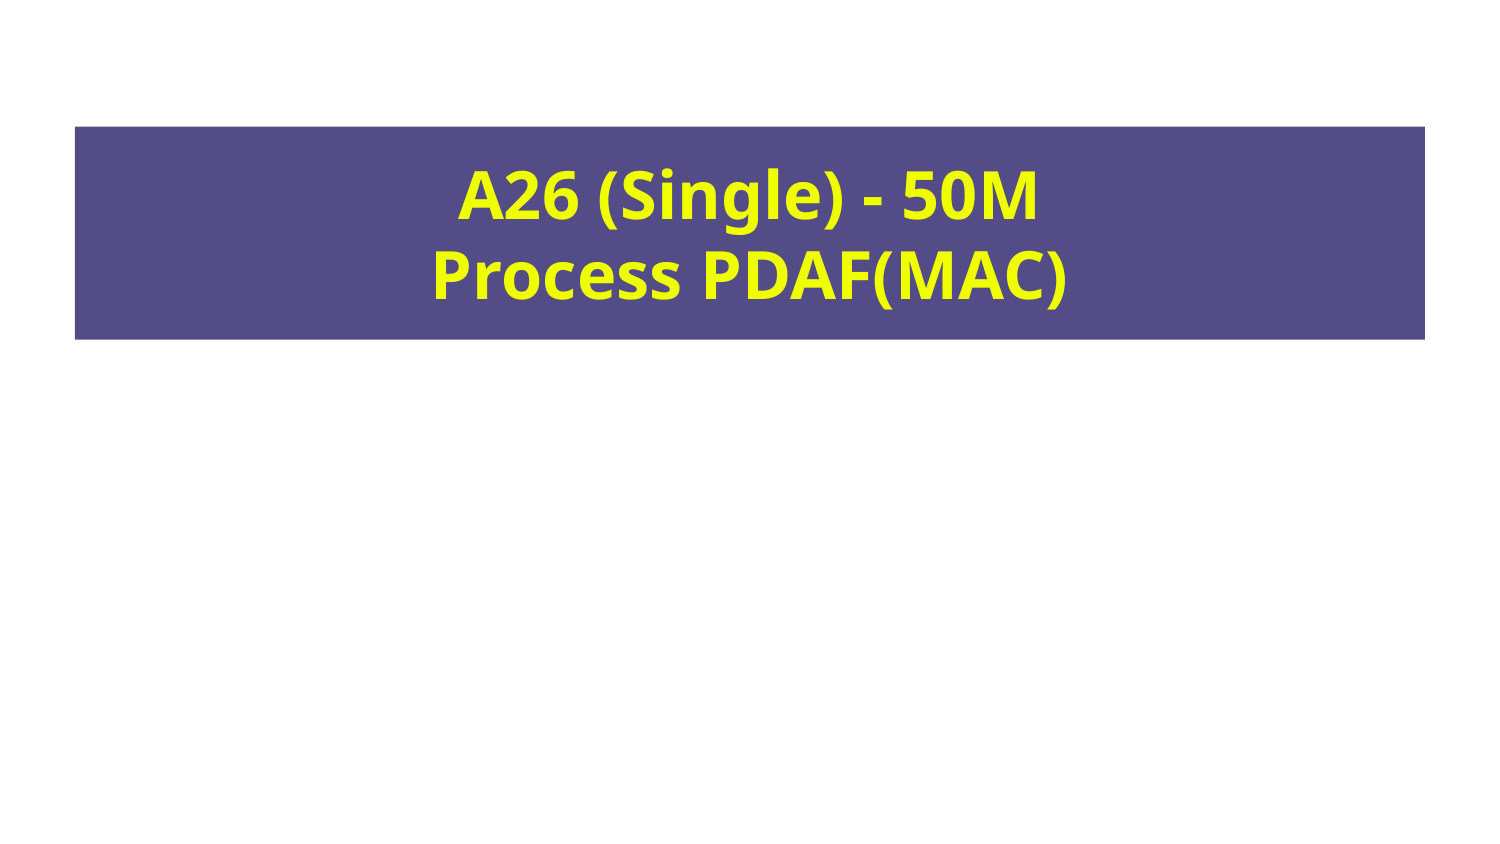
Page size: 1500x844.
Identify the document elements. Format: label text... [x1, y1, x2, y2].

text_box A26 (Single) - 50M Process PDAF(MAC) [74, 126, 1425, 340]
